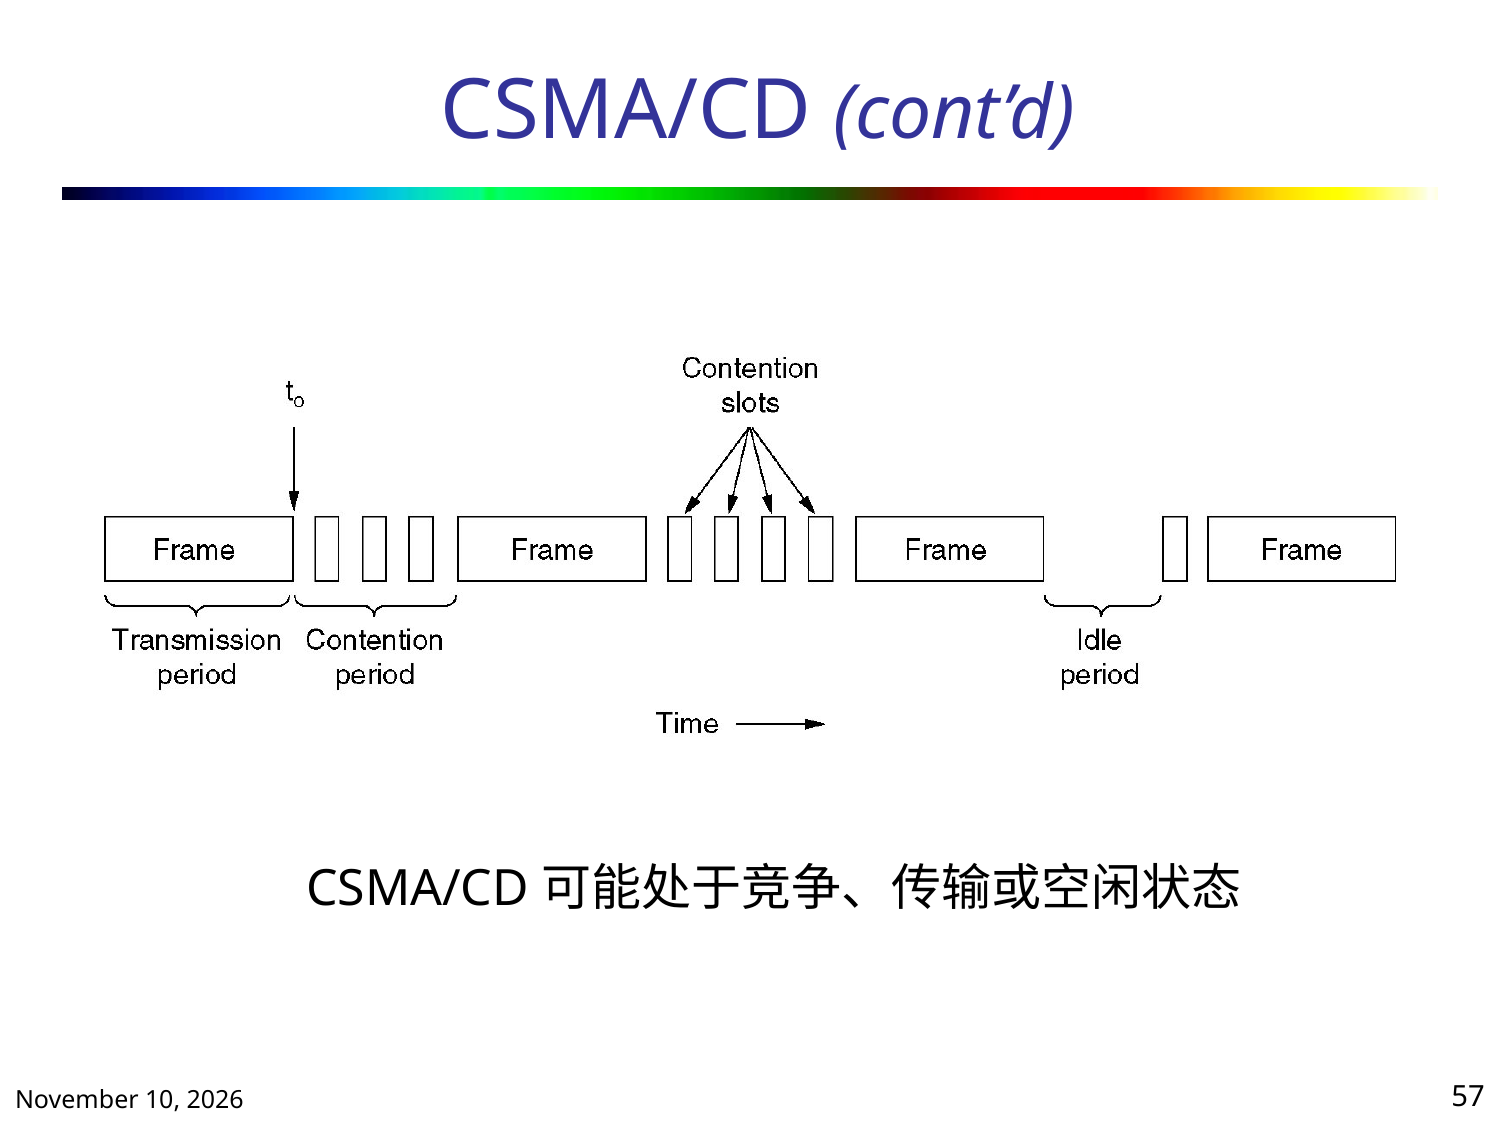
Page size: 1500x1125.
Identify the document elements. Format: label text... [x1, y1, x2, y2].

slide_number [0, 1049, 313, 1125]
slide_number 57 [1187, 1049, 1500, 1125]
picture [62, 187, 355, 200]
picture [382, 187, 1438, 200]
list CSMA/CD可能处于竞争、传输或空闲状态 [187, 858, 1361, 997]
picture [104, 350, 1396, 740]
title CSMA/CD (cont’d) [124, 37, 1392, 163]
